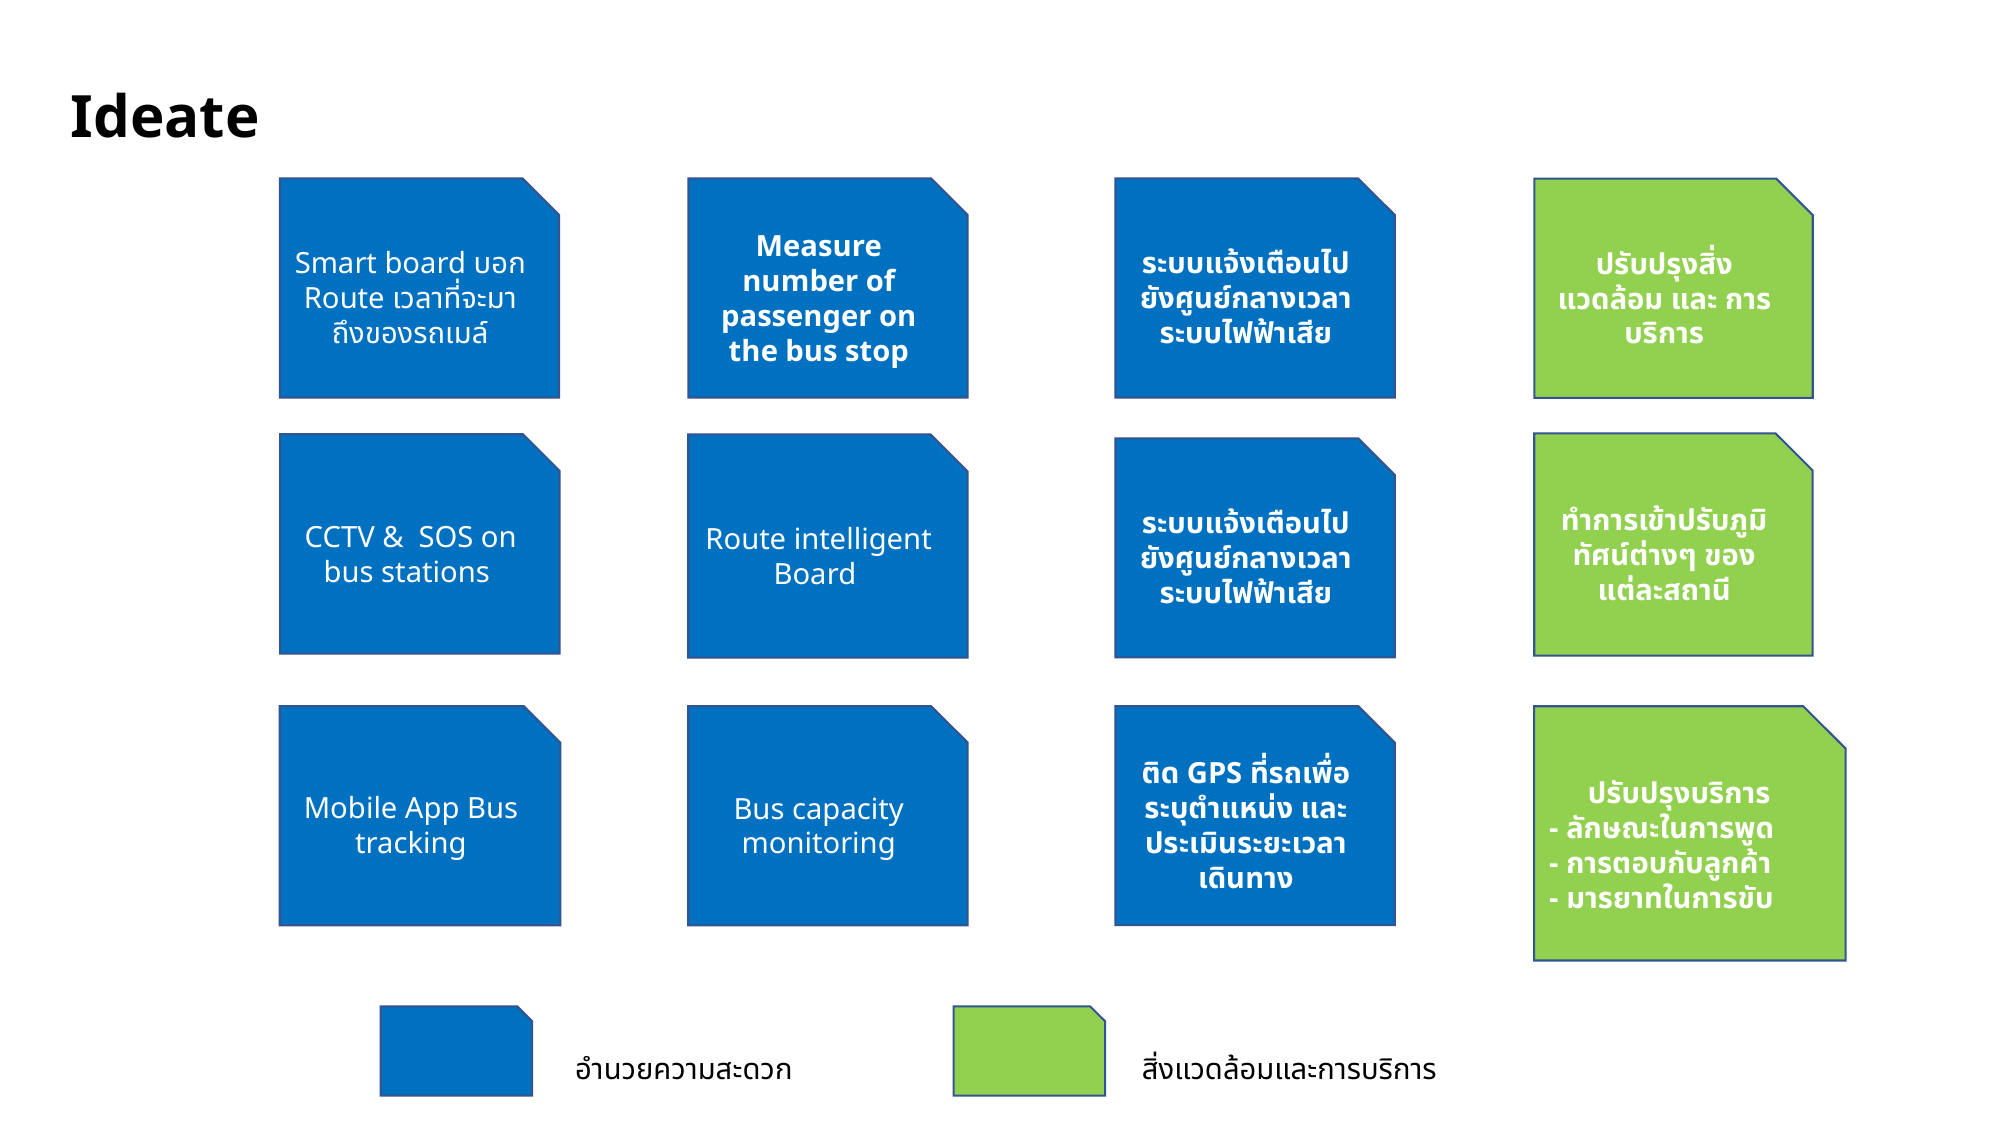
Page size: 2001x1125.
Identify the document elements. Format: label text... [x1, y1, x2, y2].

text_box ระบบแจ้งเตือนไปยังศูนย์กลางเวลาระบบไฟฟ้าเสีย [1114, 177, 1396, 399]
text_box Mobile App Bus tracking [278, 705, 562, 927]
text_box ปรับปรุงสิ่งแวดล้อม และ การบริการ [1533, 177, 1814, 399]
text_box ปรับปรุงบริการ - ลักษณะในการพูด - การตอบกับลูกค้า - มารยาทในการขับ [1533, 705, 1847, 962]
text_box Smart board บอก Route เวลาที่จะมาถึงของรถเมล์ [278, 177, 561, 399]
text_box [379, 1005, 534, 1097]
text_box ทำการเข้าปรับภูมิทัศน์ต่างๆ ของแต่ละสถานี [1533, 432, 1814, 657]
text_box Route intelligent Board [687, 433, 969, 659]
text_box [952, 1005, 1107, 1097]
text_box Measure number of passenger on the bus stop [687, 177, 969, 399]
text_box สิ่งแวดล้อมและการบริการ [1126, 1036, 1618, 1105]
text_box CCTV & SOS on bus stations [279, 433, 561, 655]
text_box ติด GPS ที่รถเพื่อระบุตำแหน่ง และประเมินระยะเวลาเดินทาง [1114, 705, 1396, 927]
text_box ระบบแจ้งเตือนไปยังศูนย์กลางเวลาระบบไฟฟ้าเสีย [1114, 437, 1396, 659]
text_box Bus capacity monitoring [687, 705, 969, 927]
title Ideate [55, 9, 403, 230]
text_box อำนวยความสะดวก [559, 1036, 908, 1105]
